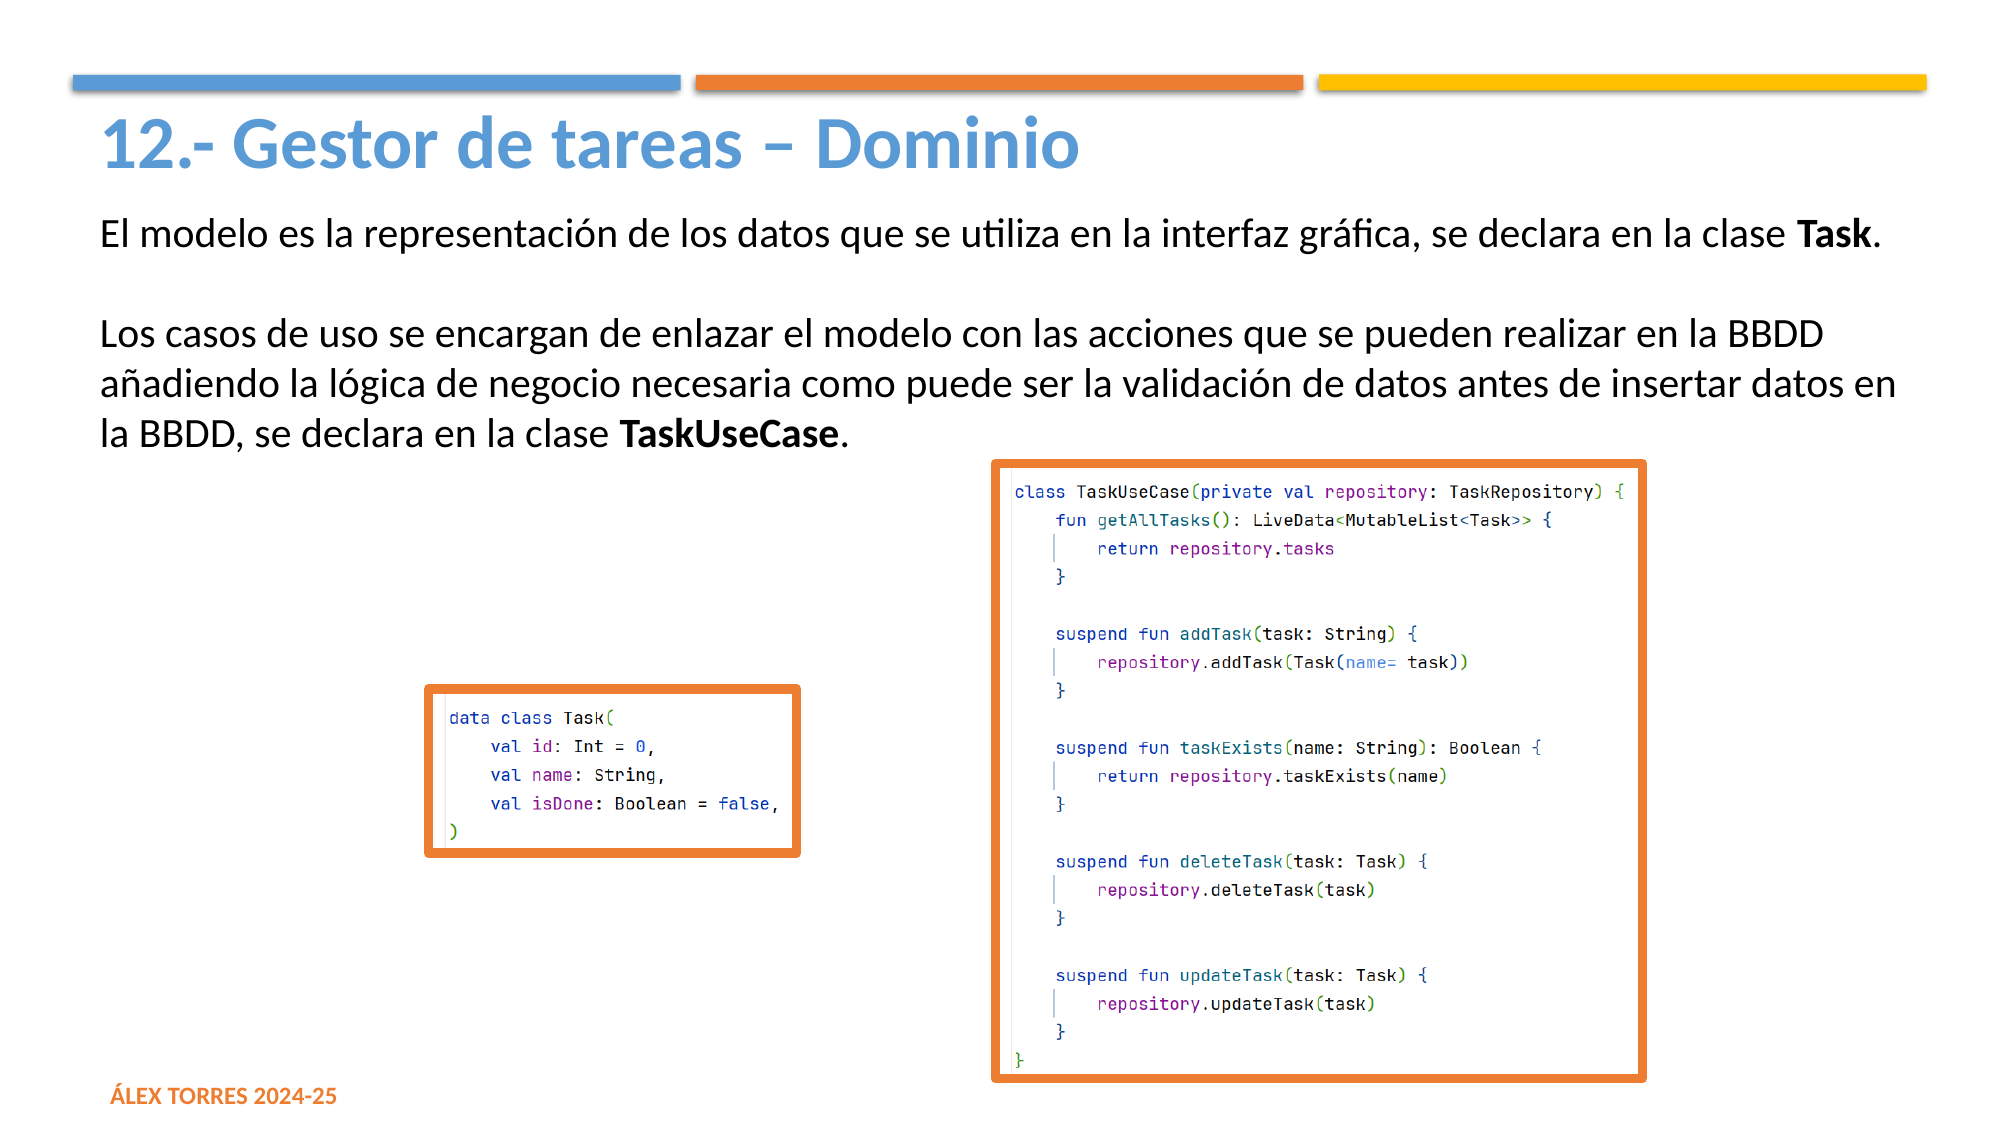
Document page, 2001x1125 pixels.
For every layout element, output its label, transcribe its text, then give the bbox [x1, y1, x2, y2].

text_box 12.- Gestor de tareas – Dominio [85, 78, 1915, 188]
picture [999, 467, 1639, 1075]
picture [432, 692, 793, 849]
text_box El modelo es la representación de los datos que se utiliza en la interfaz gráfica, se declara en la clase Task. Los casos de uso se encargan de enlazar el modelo con las acciones que se pueden realizar en la BBDD añadiendo la lógica de negocio necesaria como puede ser la validación de datos antes de insertar datos en la BBDD, se declara en la clase TaskUseCase. [85, 190, 1915, 1074]
